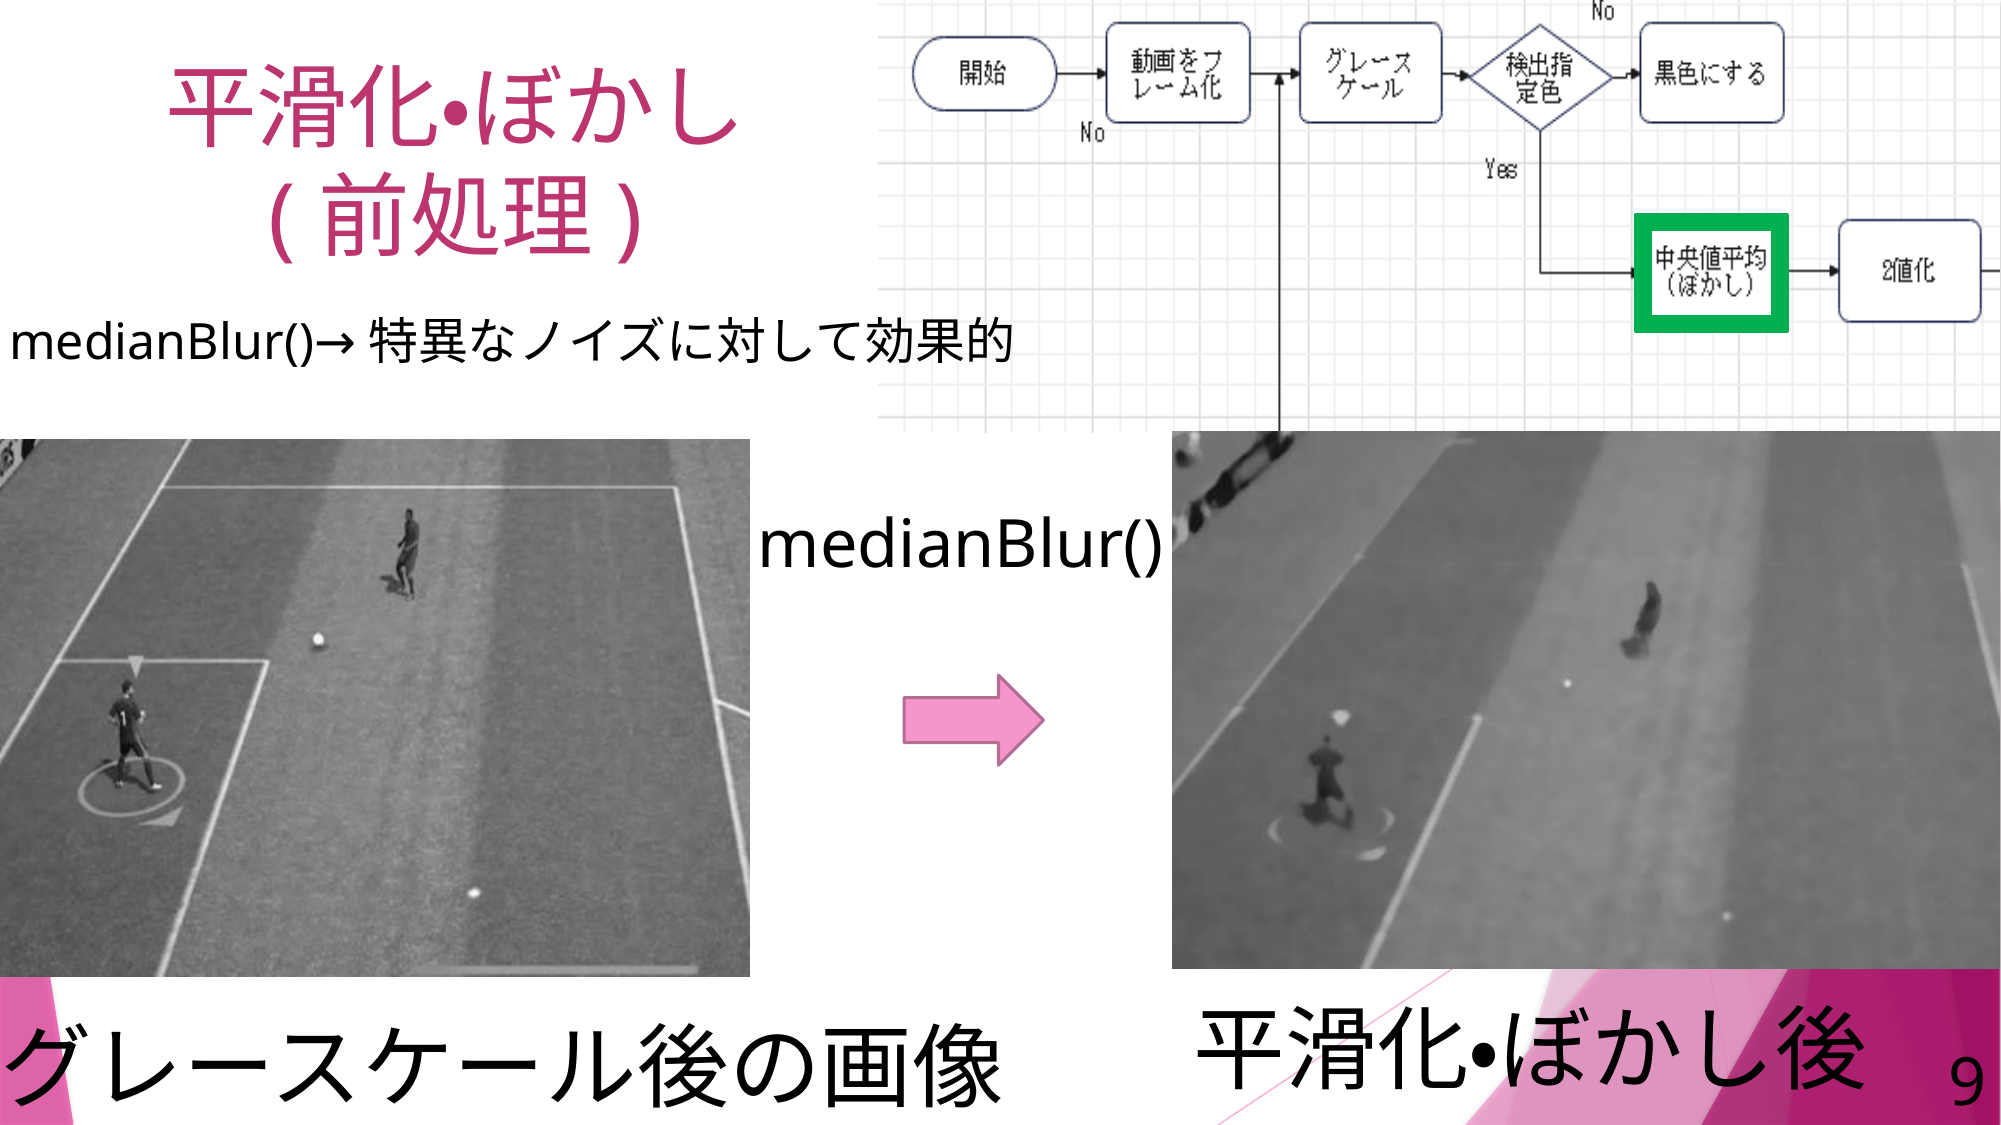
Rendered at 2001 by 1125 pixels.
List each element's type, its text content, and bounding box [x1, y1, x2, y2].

text_box medianBlur() [754, 493, 1166, 589]
picture [877, 0, 2000, 970]
text_box [902, 673, 1045, 767]
text_box medianBlur()→特異なノイズに対して効果的 [0, 301, 873, 377]
text_box 平滑化・ぼかし (前処理) [150, 40, 763, 276]
picture [0, 438, 751, 977]
text_box 9 [1933, 1031, 2000, 1125]
text_box グレースケール後の画像 [0, 1001, 1020, 1125]
text_box 平滑化・ぼかし後 [1178, 983, 1883, 1109]
